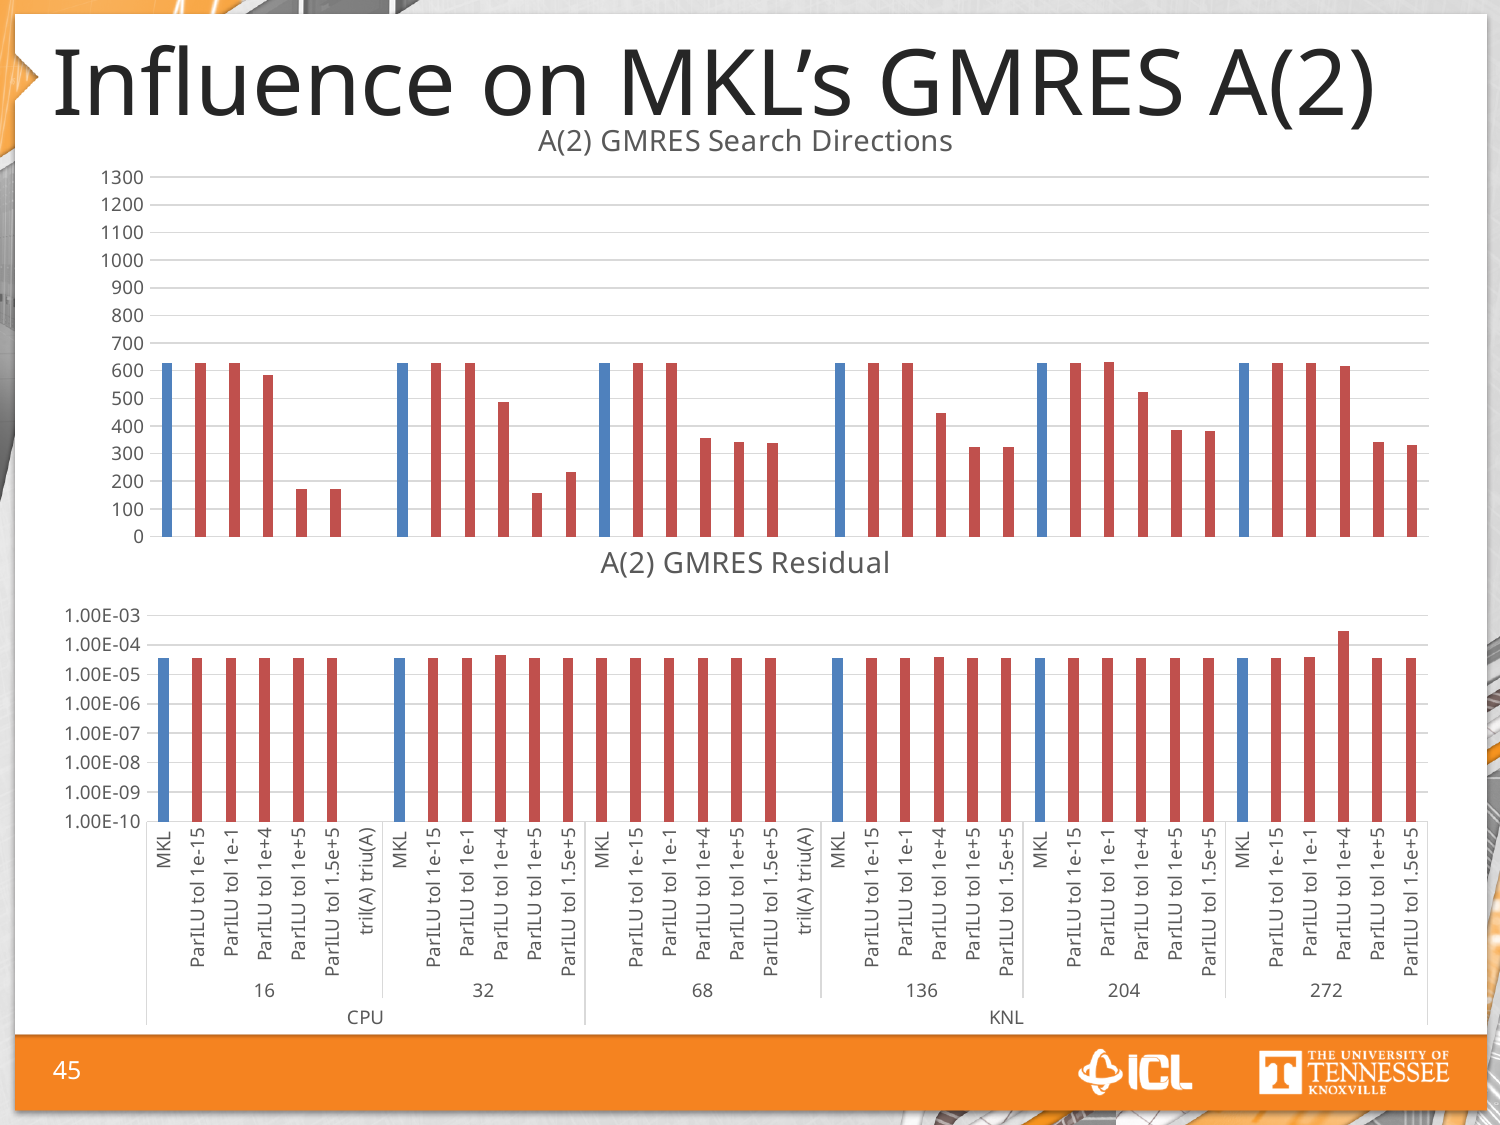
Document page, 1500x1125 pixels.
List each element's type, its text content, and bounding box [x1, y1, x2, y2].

title Influence on MKL’s GMRES A(2) [37, 16, 1463, 206]
slide_number 45 [37, 1049, 173, 1102]
chart [35, 93, 1457, 1042]
picture [0, 0, 1500, 1125]
